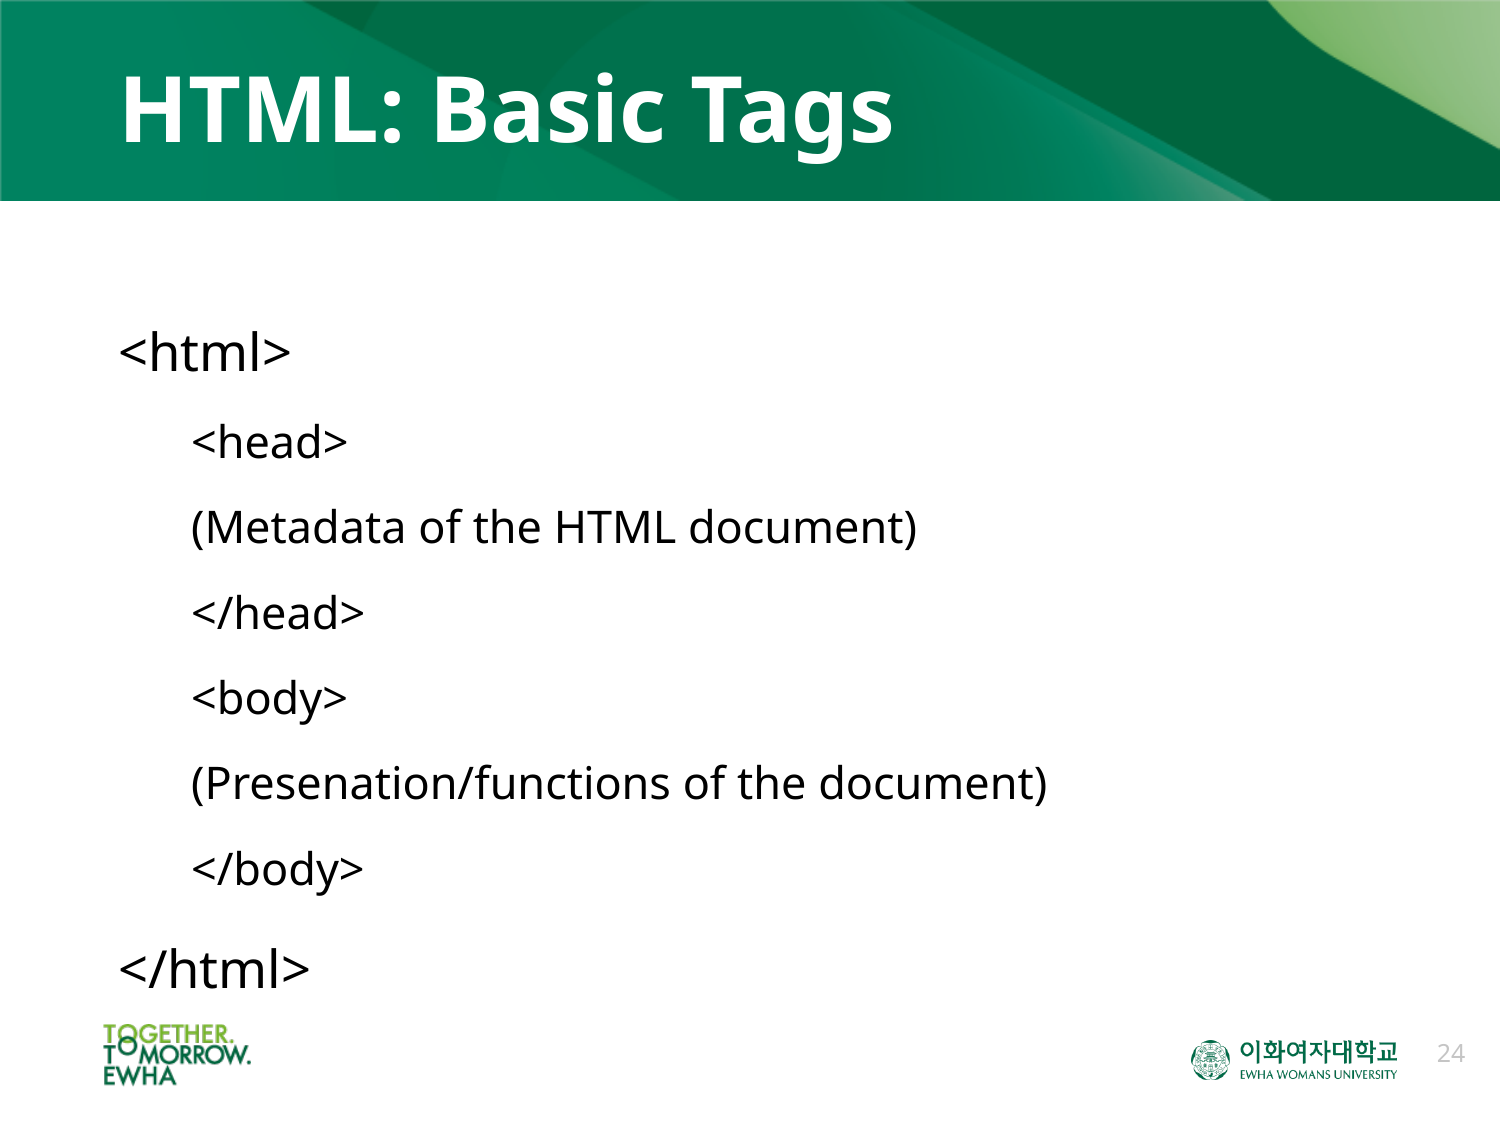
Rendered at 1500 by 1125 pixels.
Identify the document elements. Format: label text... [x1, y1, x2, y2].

picture [0, 0, 1500, 201]
picture [103, 1024, 251, 1087]
title HTML: Basic Tags [103, 4, 1463, 222]
slide_number 24 [1142, 1024, 1481, 1085]
list <html> <head> (Metadata of the HTML document) </head> <body> (Presenation/functions of the document) </body> </html> [103, 299, 1463, 1014]
